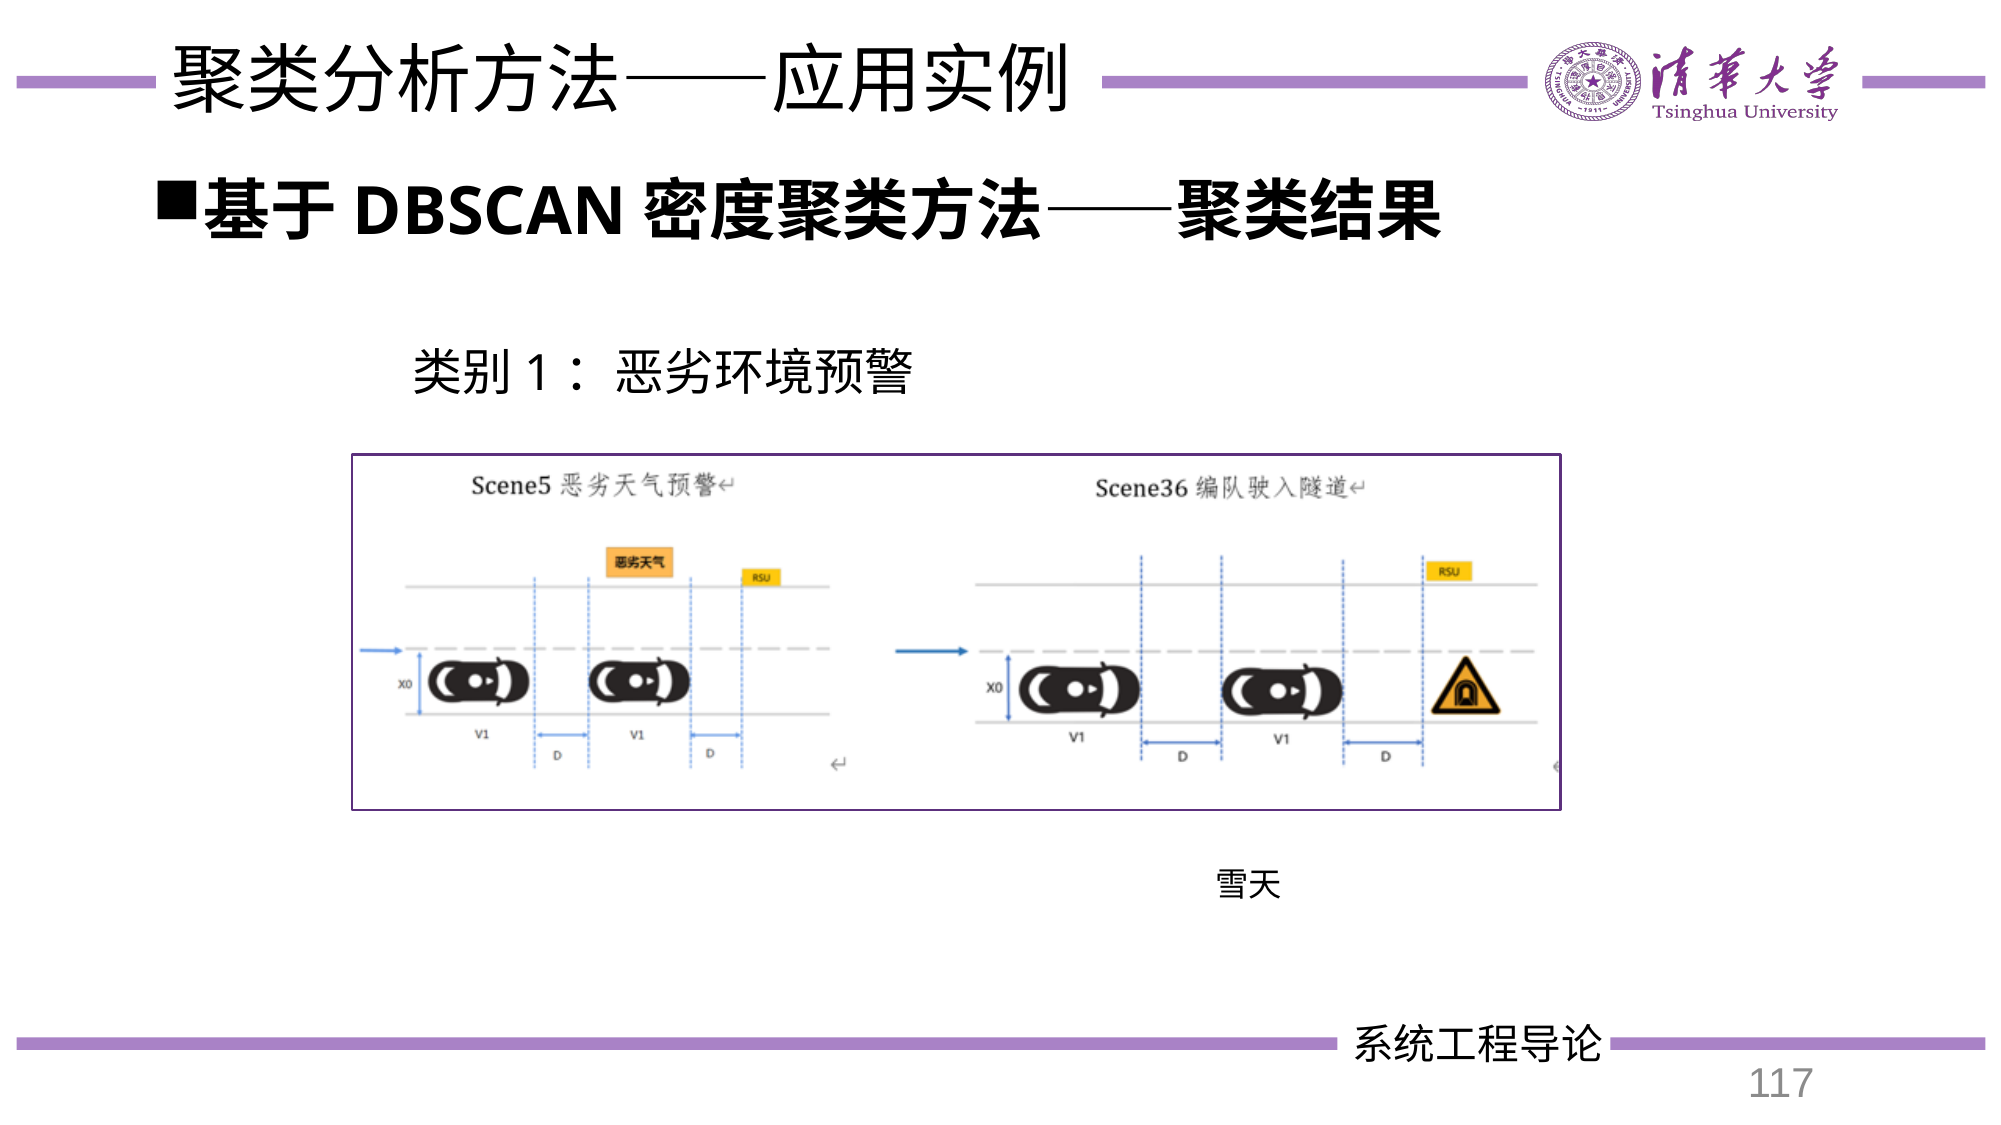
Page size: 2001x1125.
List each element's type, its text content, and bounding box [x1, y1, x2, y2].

picture [1652, 46, 1838, 121]
list 基于DBSCAN密度聚类方法——聚类结果 [137, 169, 1863, 1010]
text_box 雪天 [1061, 855, 1436, 911]
picture [1545, 42, 1641, 121]
picture [353, 455, 1560, 809]
slide_number 117 [1610, 1051, 1830, 1112]
title 聚类分析方法——应用实例 [155, 0, 1103, 191]
text_box 类别1：恶劣环境预警 [397, 332, 1054, 408]
